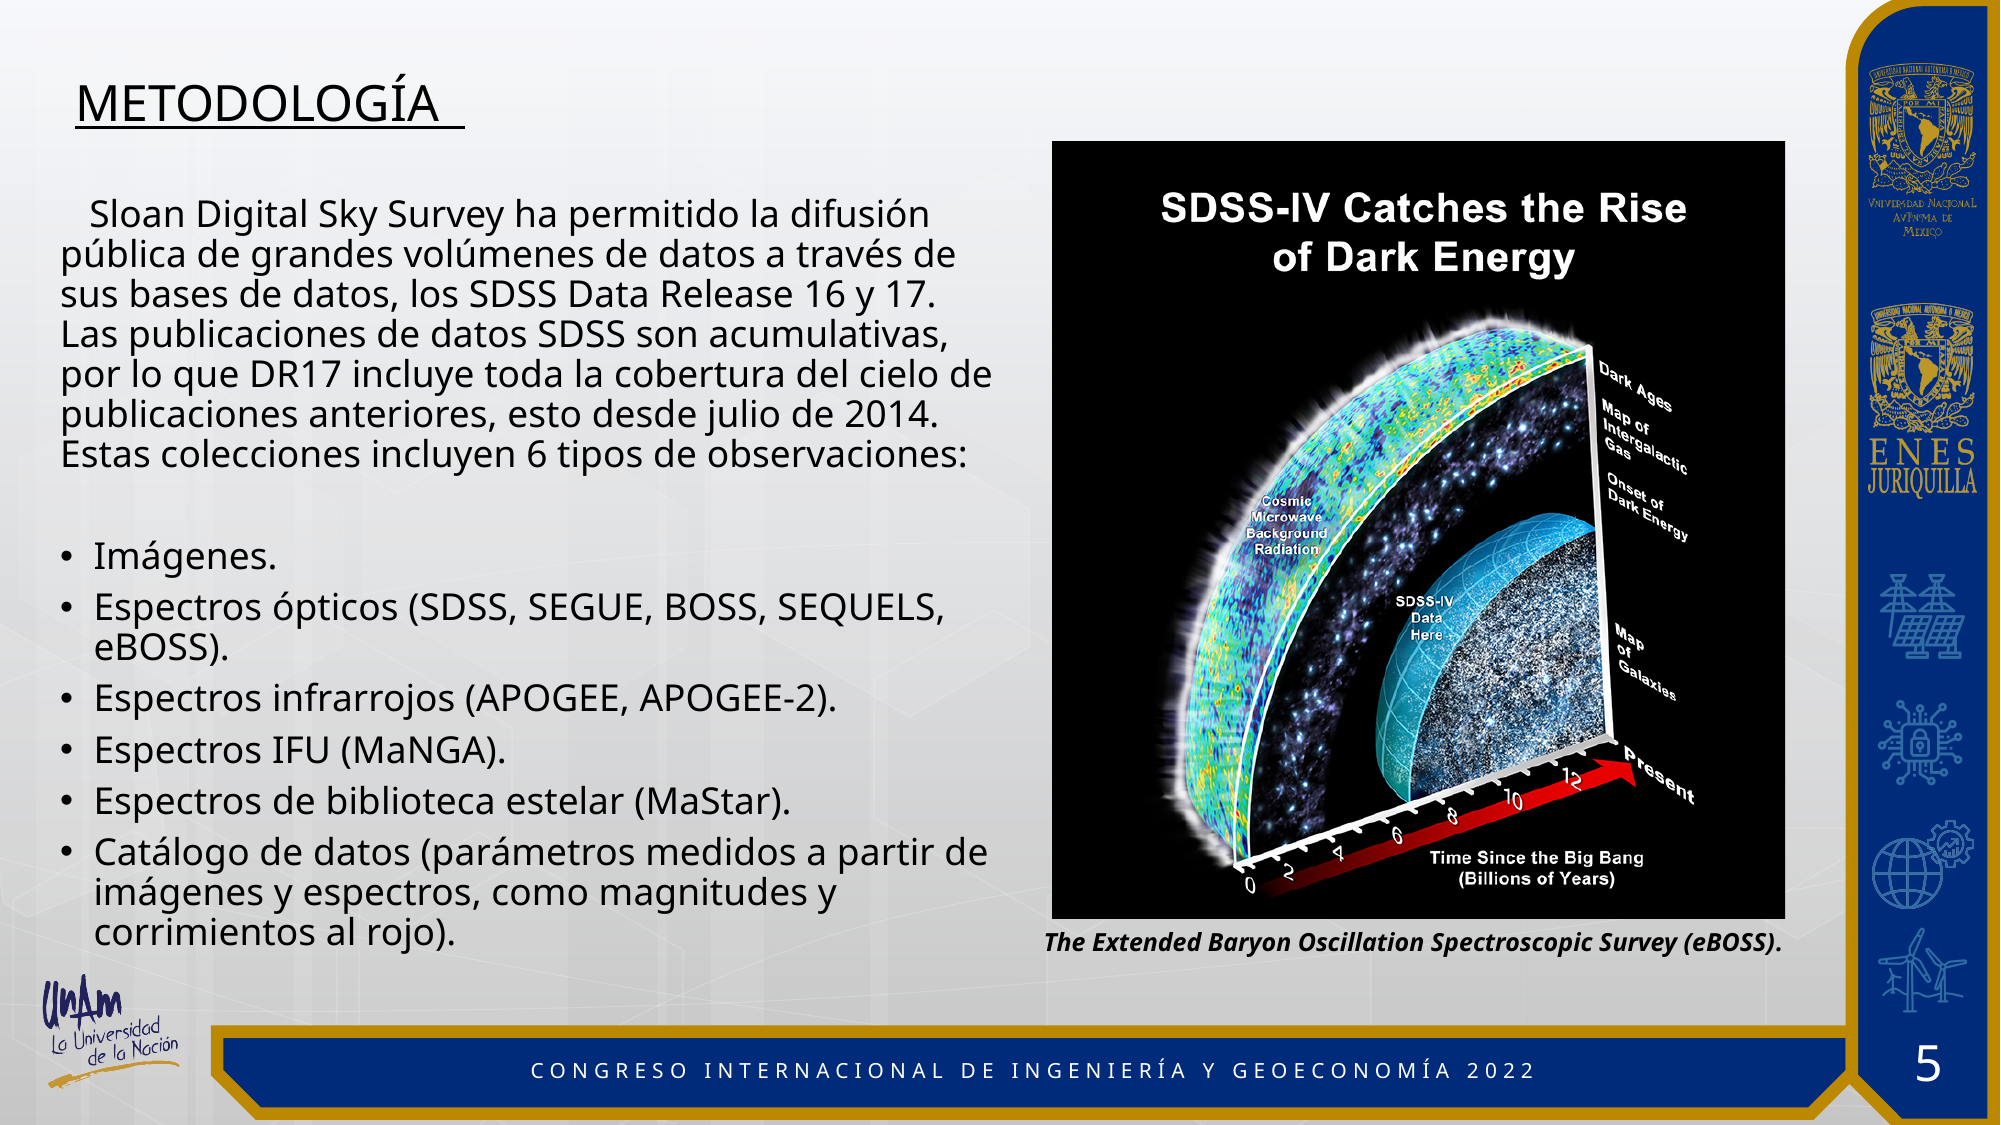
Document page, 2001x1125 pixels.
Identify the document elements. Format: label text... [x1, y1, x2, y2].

footer CONGRESO INTERNACIONAL DE INGENIERÍA Y GEOECONOMÍA 2022 [262, 1035, 1802, 1109]
picture [37, 968, 185, 1095]
text_box The Extended Baryon Oscillation Spectroscopic Survey (eBOSS). [823, 918, 1798, 964]
text_box Sloan Digital Sky Survey ha permitido la difusión pública de grandes volúmenes de datos a través de sus bases de datos, los SDSS Data Release 16 y 17. Las publicaciones de datos SDSS son acumulativas, por lo que DR17 incluye toda la cobertura del cielo de publicaciones anteriores, esto desde julio de 2014. Estas colecciones incluyen 6 tipos de observaciones: Imágenes. Espectros ópticos (SDSS, SEGUE, BOSS, SEQUELS, eBOSS). Espectros infrarrojos (APOGEE, APOGEE-2). Espectros IFU (MaNGA). Espectros de biblioteca estelar (MaStar). Catálogo de datos (parámetros medidos a partir de imágenes y espectros, como magnitudes y corrimientos al rojo). [60, 184, 1000, 965]
picture [1052, 141, 1786, 919]
title METODOLOGÍA [60, 59, 1786, 152]
